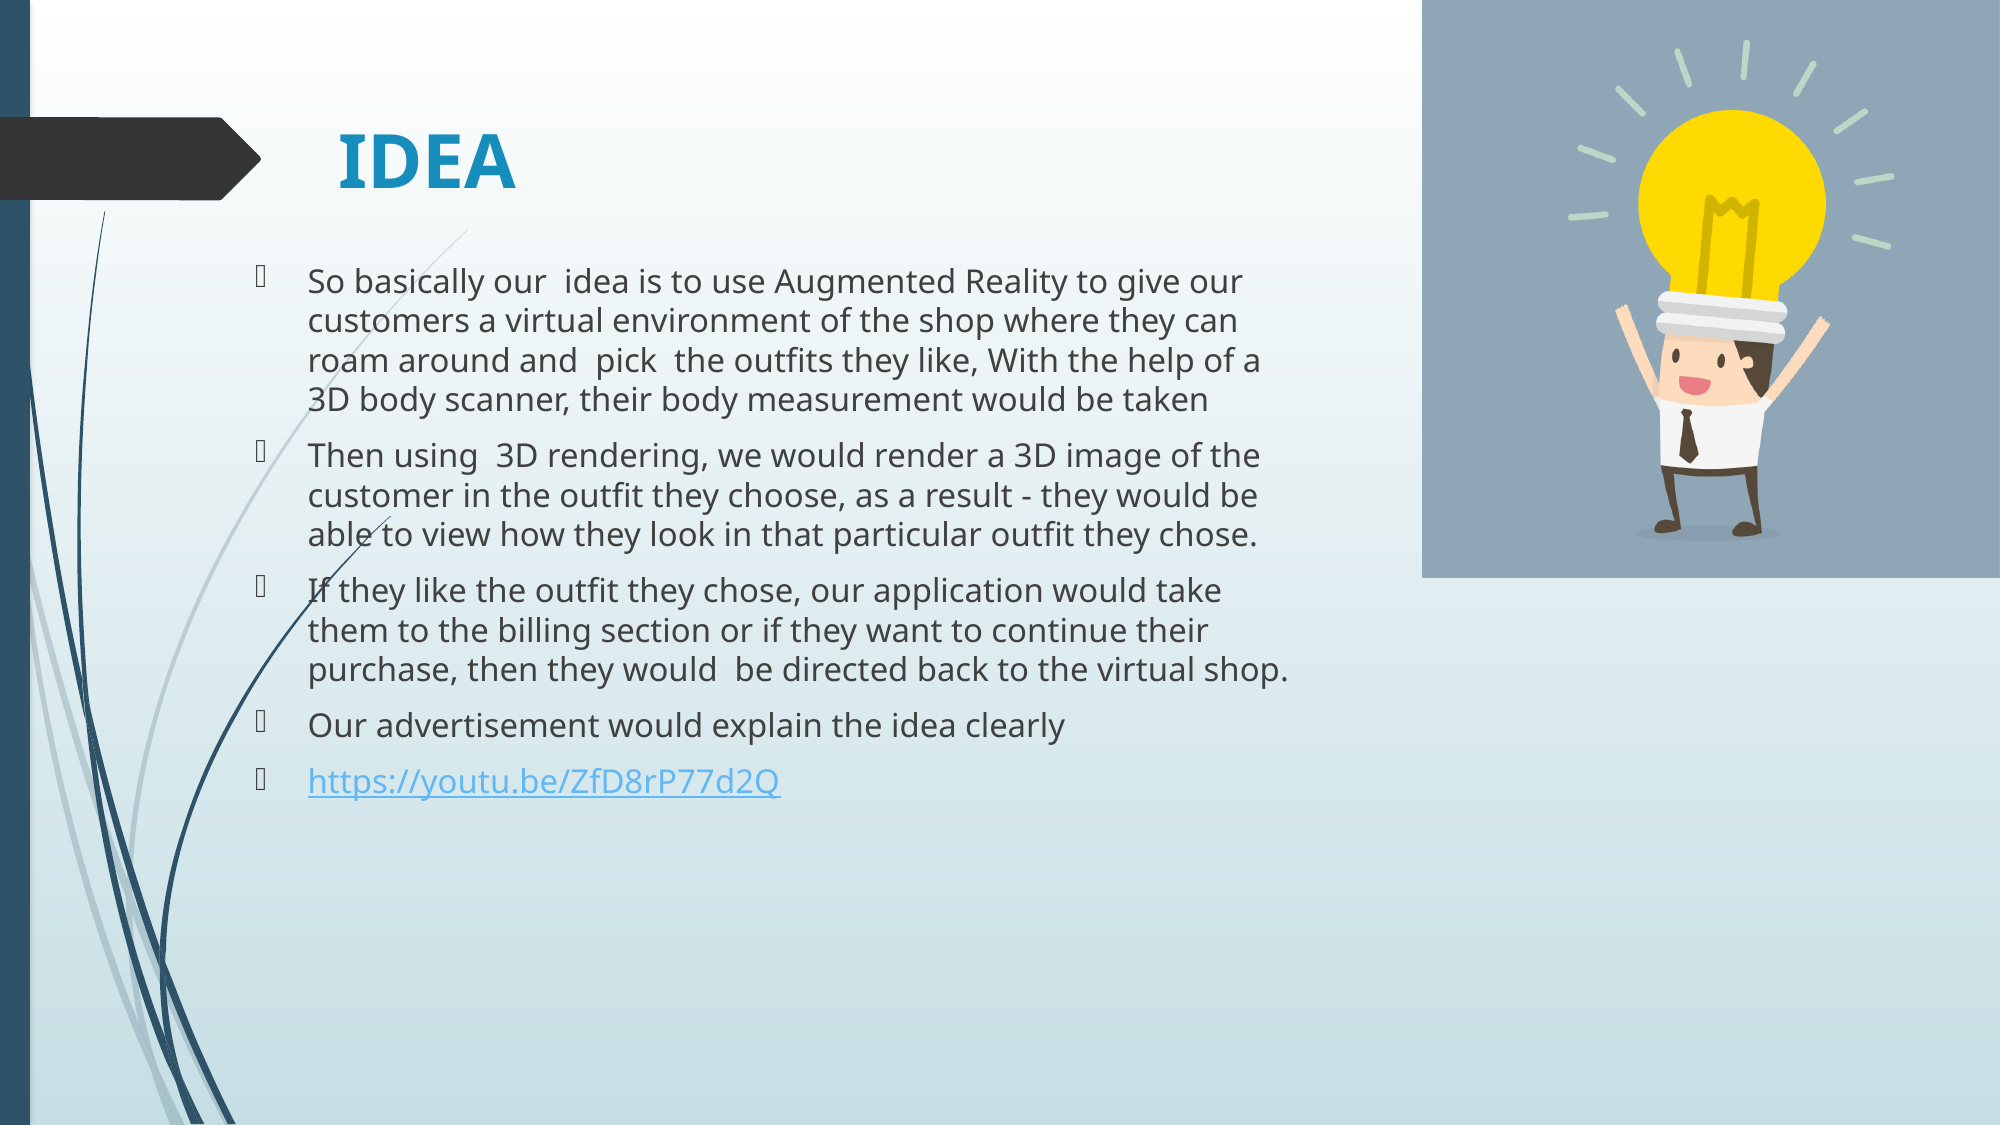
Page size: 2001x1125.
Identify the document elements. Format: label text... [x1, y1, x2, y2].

picture [1422, 0, 2000, 578]
title IDEA [323, 105, 1417, 316]
list So basically our idea is to use Augmented Reality to give our customers a virtual environment of the shop where they can roam around and pick the outfits they like, With the help of a 3D body scanner, their body measurement would be taken Then using 3D rendering, we would render a 3D image of the customer in the outfit they choose, as a result - they would be able to view how they look in that particular outfit they chose. If they like the outfit they chose, our application would take them to the billing section or if they want to continue their purchase, then they would be directed back to the virtual shop. Our advertisement would explain the idea clearly https://youtu.be/ZfD8rP77d2Q [240, 252, 1316, 873]
